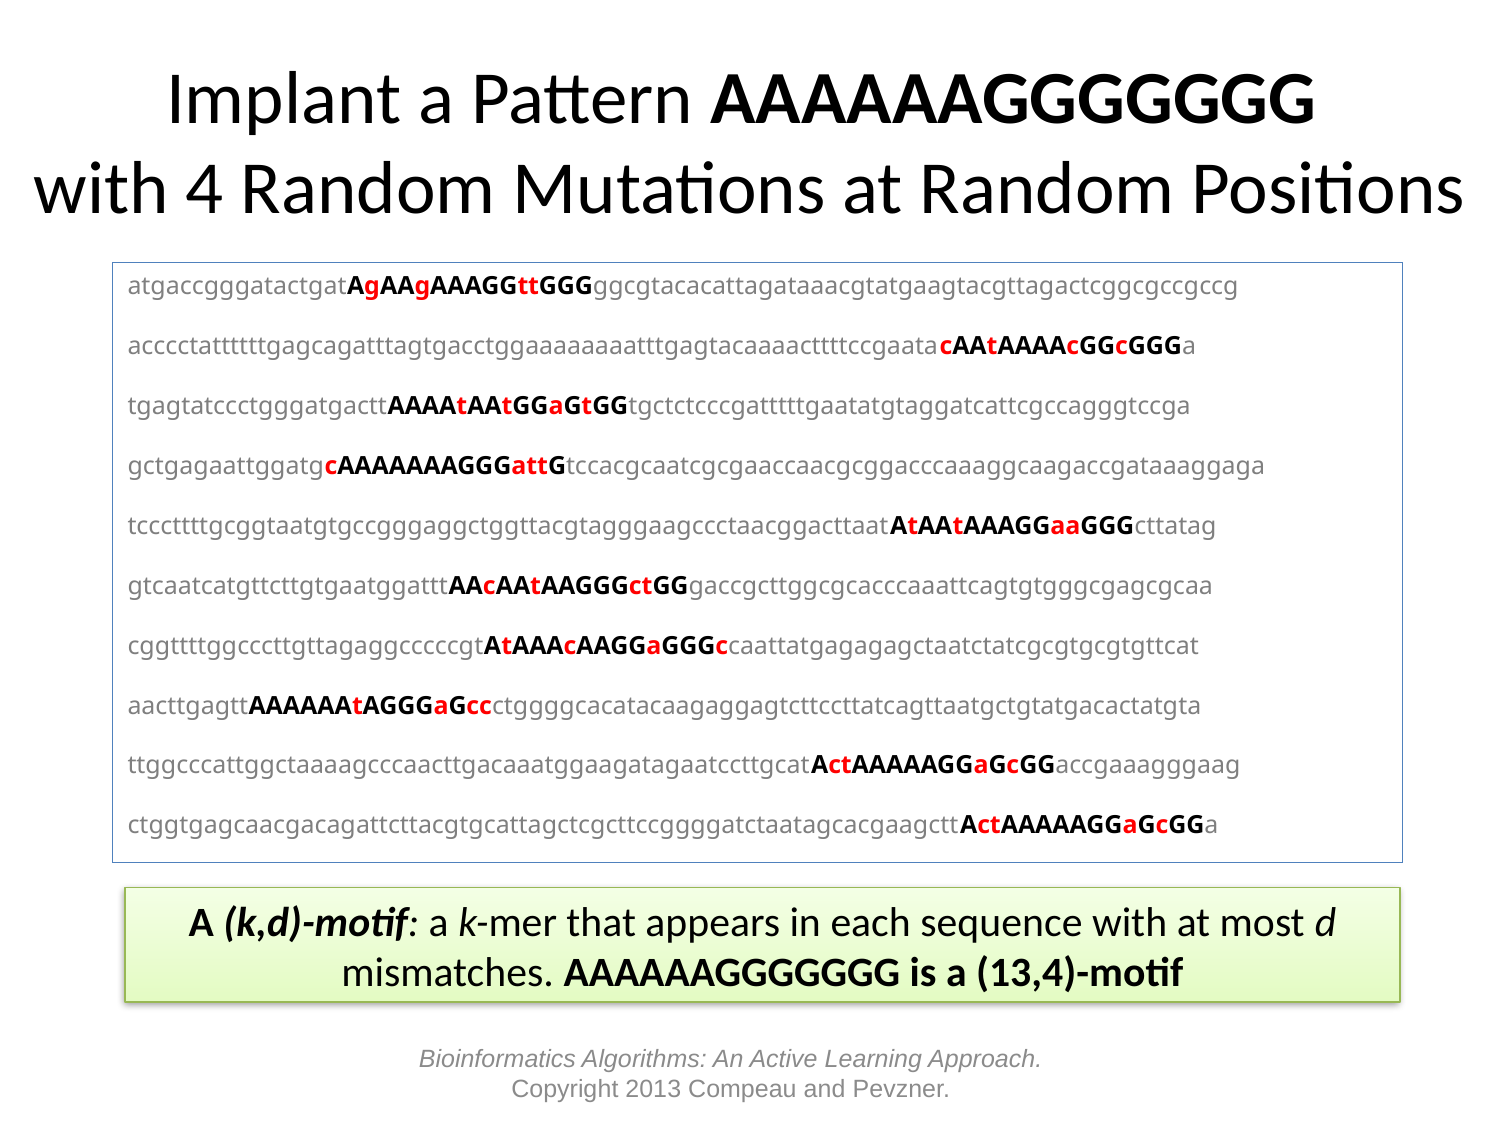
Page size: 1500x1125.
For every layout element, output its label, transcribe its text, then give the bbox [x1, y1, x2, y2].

title Implant a Pattern AAAAAAGGGGGGG with 4 Random Mutations at Random Positions [0, 45, 1500, 233]
list atgaccgggatactgatAgAAgAAAGGttGGGggcgtacacattagataaacgtatgaagtacgttagactcggcgccgccg acccctattttttgagcagatttagtgacctggaaaaaaaatttgagtacaaaacttttccgaatacAAtAAAAcGGcGGGa tgagtatccctgggatgacttAAAAtAAtGGaGtGGtgctctcccgatttttgaatatgtaggatcattcgccagggtccga gctgagaattggatgcAAAAAAAGGGattGtccacgcaatcgcgaaccaacgcggacccaaaggcaagaccgataaaggaga tcccttttgcggtaatgtgccgggaggctggttacgtagggaagccctaacggacttaatAtAAtAAAGGaaGGGcttatag gtcaatcatgttcttgtgaatggatttAAcAAtAAGGGctGGgaccgcttggcgcacccaaattcagtgtgggcgagcgcaa cggttttggcccttgttagaggcccccgtAtAAAcAAGGaGGGccaattatgagagagctaatctatcgcgtgcgtgttcat aacttgagttAAAAAAtAGGGaGccctggggcacatacaagaggagtcttccttatcagttaatgctgtatgacactatgta ttggcccattggctaaaagcccaacttgacaaatggaagatagaatccttgcatActAAAAAGGaGcGGaccgaaagggaag ctggtgagcaacgacagattcttacgtgcattagctcgcttccggggatctaatagcacgaagcttActAAAAAGGaGcGGa [112, 262, 1403, 863]
text_box A (k,d)-motif: a k-mer that appears in each sequence with at most d mismatches. AAAAAAGGGGGGG is a (13,4)-motif [124, 887, 1401, 1003]
footer Bioinformatics Algorithms: An Active Learning Approach. Copyright 2013 Compeau and Pevzner. [387, 1042, 1075, 1103]
